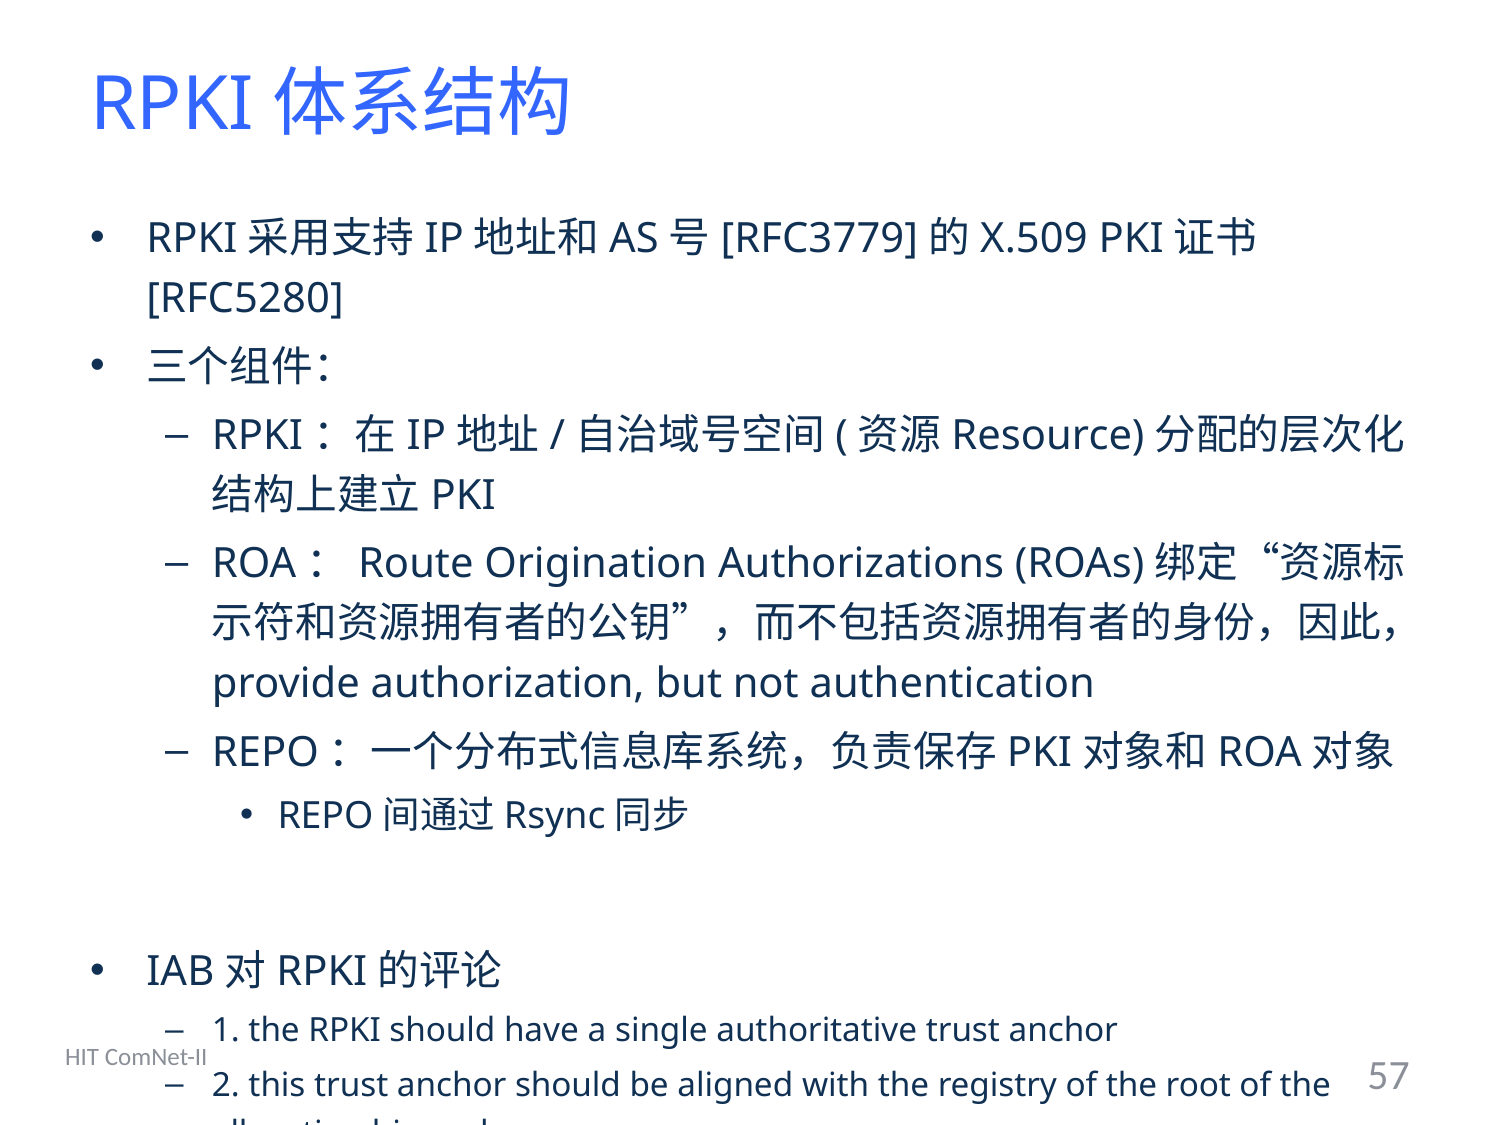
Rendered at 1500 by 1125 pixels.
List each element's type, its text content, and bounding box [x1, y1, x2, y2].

title RPKI体系结构 [75, 6, 1425, 193]
slide_number 57 [1074, 1042, 1425, 1103]
text_box HIT ComNet-II [50, 1025, 526, 1086]
list RPKI采用支持IP地址和AS号[RFC3779]的X.509 PKI证书[RFC5280] 三个组件： RPKI：在IP地址/自治域号空间(资源Resource)分配的层次化结构上建立PKI ROA：Route Origination Authorizations (ROAs)绑定“资源标示符和资源拥有者的公钥”，而不包括资源拥有者的身份，因此，provide authorization, but not authentication REPO：一个分布式信息库系统，负责保存PKI对象和ROA对象 REPO间通过Rsync同步 IAB对RPKI的评论 1. the RPKI should have a single authoritative trust anchor 2. this trust anchor should be aligned with the registry of the root of the allocation hierarchy [75, 193, 1425, 1080]
